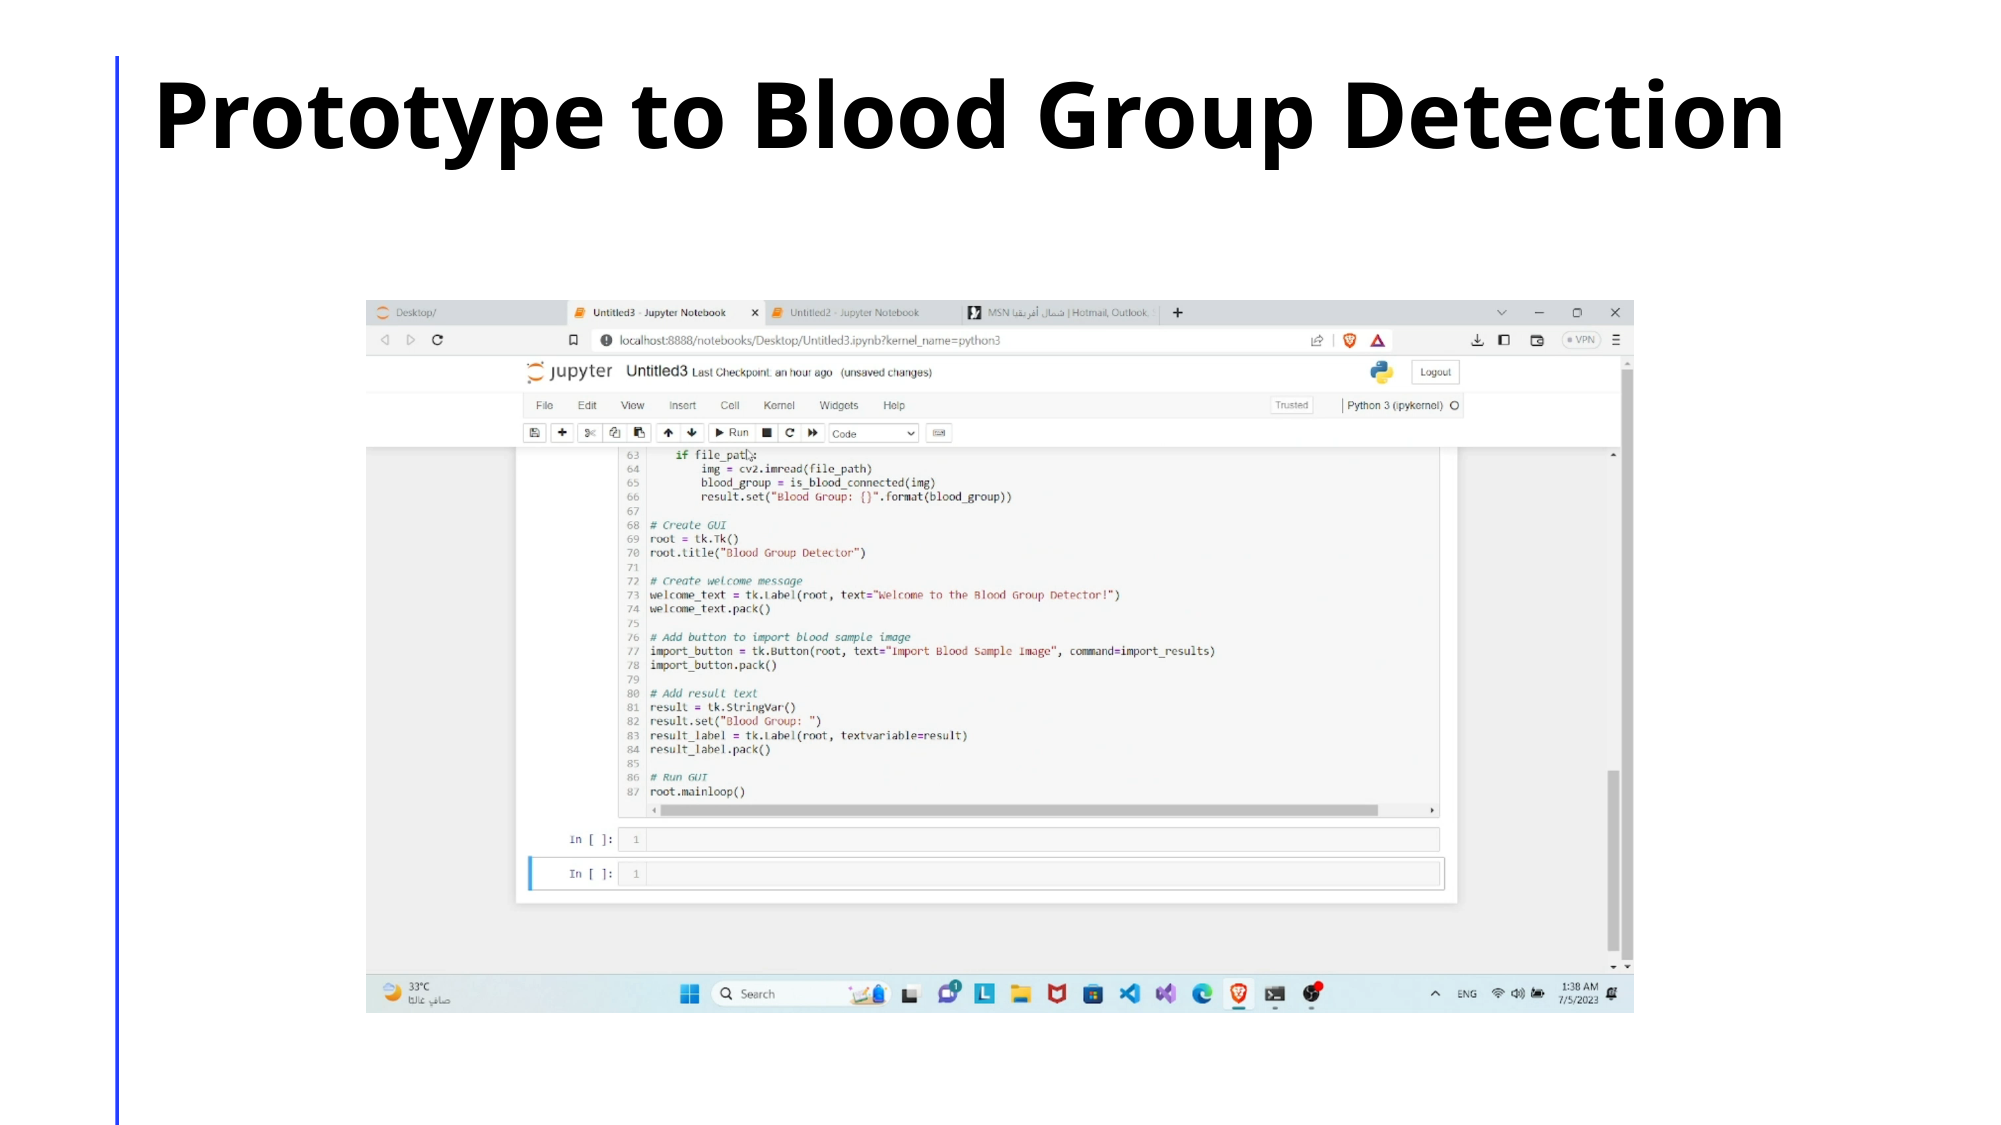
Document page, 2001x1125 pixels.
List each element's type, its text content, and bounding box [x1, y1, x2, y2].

title Prototype to Blood Group Detection [137, 59, 1863, 278]
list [365, 299, 1635, 1014]
